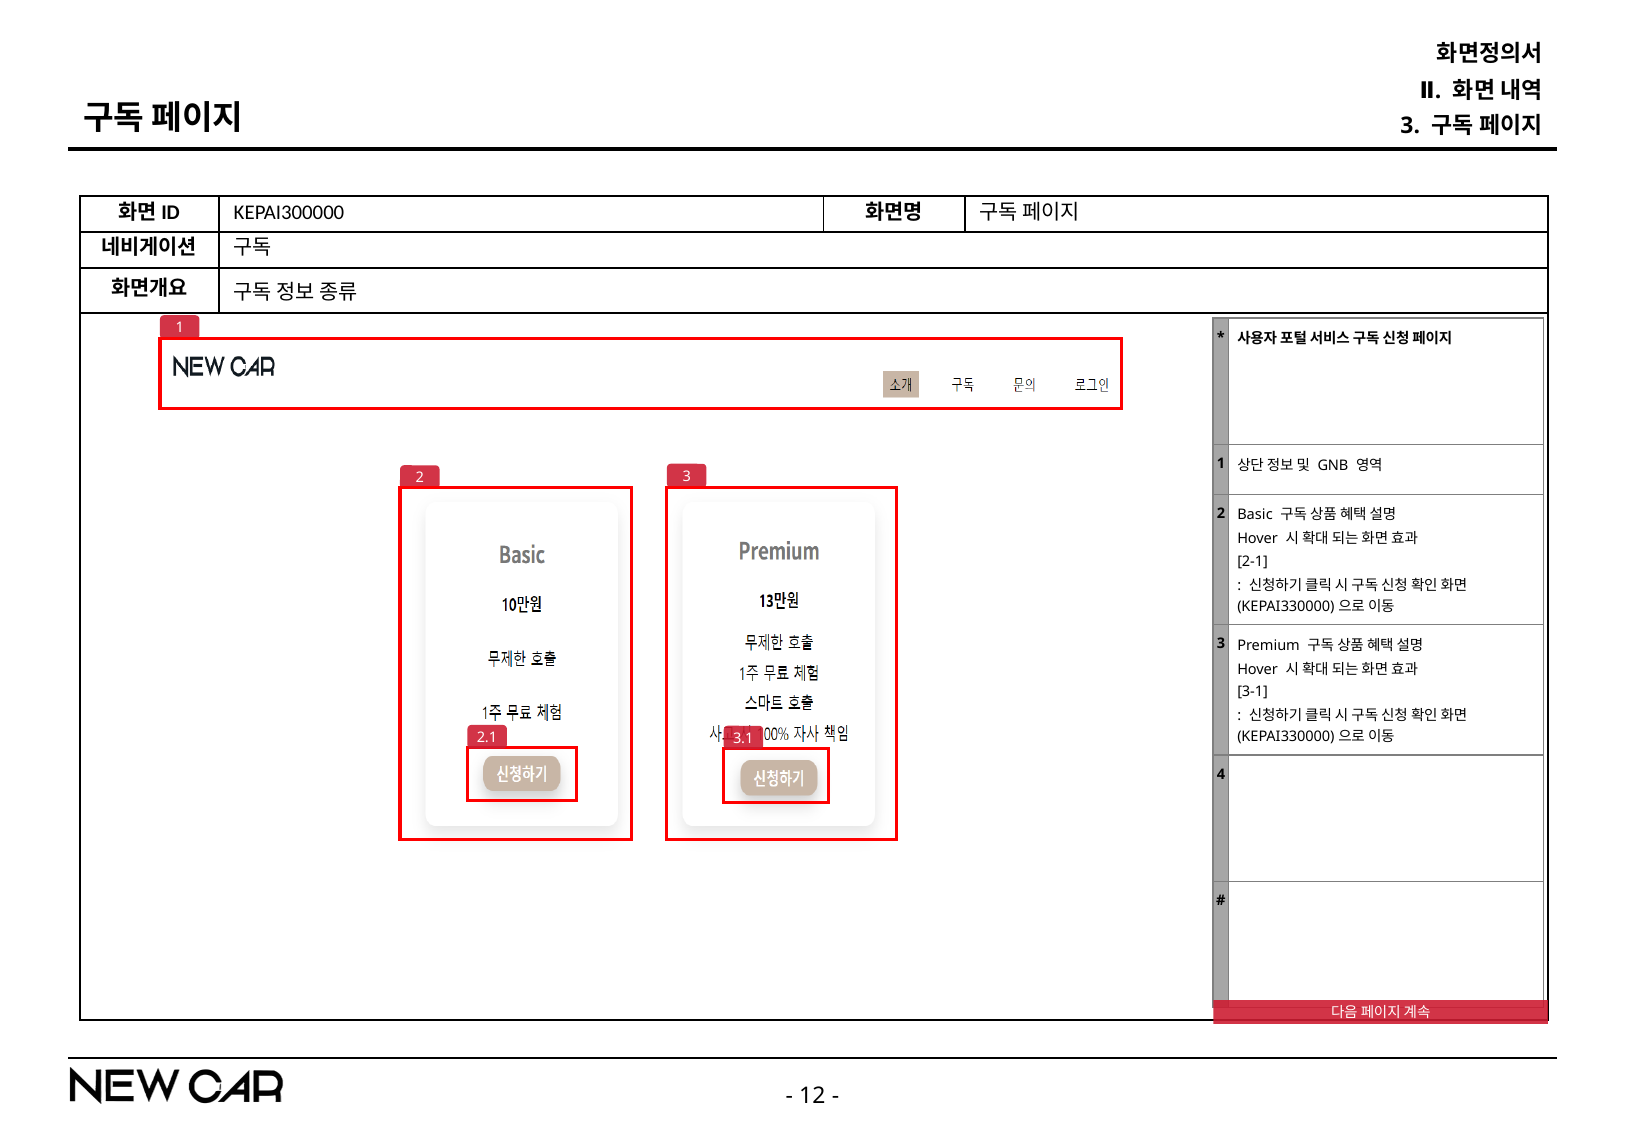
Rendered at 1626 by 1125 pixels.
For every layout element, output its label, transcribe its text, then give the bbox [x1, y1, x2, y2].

table_cell 1 [1214, 445, 1228, 494]
table_cell 구독 정보 종류 [220, 269, 1547, 312]
table_cell 상단 정보 및 GNB 영역 [1229, 445, 1543, 494]
table_cell # [1214, 882, 1228, 1000]
table_cell 화면개요 [81, 269, 218, 312]
table_header 화면명 [824, 197, 964, 231]
table_header 화면ID [81, 197, 218, 231]
table_cell 네비게이션 [81, 233, 218, 267]
table_cell 4 [1214, 756, 1228, 881]
table_cell Premium 구독 상품 혜택 설명 Hover 시 확대 되는 화면 효과 [3-1] : 신청하기 클릭 시 구독 신청 확인 화면(KEPAI330000)으로 이동 [1229, 625, 1543, 754]
picture [110, 332, 1187, 1001]
table_cell [1229, 882, 1543, 1000]
text_box 다음 페이지 계속 [1213, 1000, 1548, 1024]
table_header 구독 페이지 [966, 197, 1547, 231]
table_cell [1229, 756, 1543, 881]
table_cell Basic 구독 상품 혜택 설명 Hover 시 확대 되는 화면 효과 [2-1] : 신청하기 클릭 시 구독 신청 확인 화면(KEPAI330000)으로 이동 [1229, 495, 1543, 624]
list Ⅱ. 화면 내역 [1097, 76, 1558, 106]
list 3. 구독 페이지 [1097, 111, 1558, 141]
list 화면정의서 [1097, 39, 1558, 69]
list 구독 페이지 [68, 93, 1084, 141]
text_box 1 [159, 315, 200, 331]
table_header KEPAI300000 [220, 197, 823, 231]
table_cell 구독 [220, 233, 1547, 267]
table_cell 2 [1214, 495, 1228, 624]
picture [68, 1066, 284, 1106]
table_header * [1214, 319, 1228, 444]
table_header 사용자 포털 서비스 구독 신청 페이지 [1229, 319, 1543, 444]
table_cell [81, 314, 1547, 1019]
table_cell 3 [1214, 625, 1228, 754]
